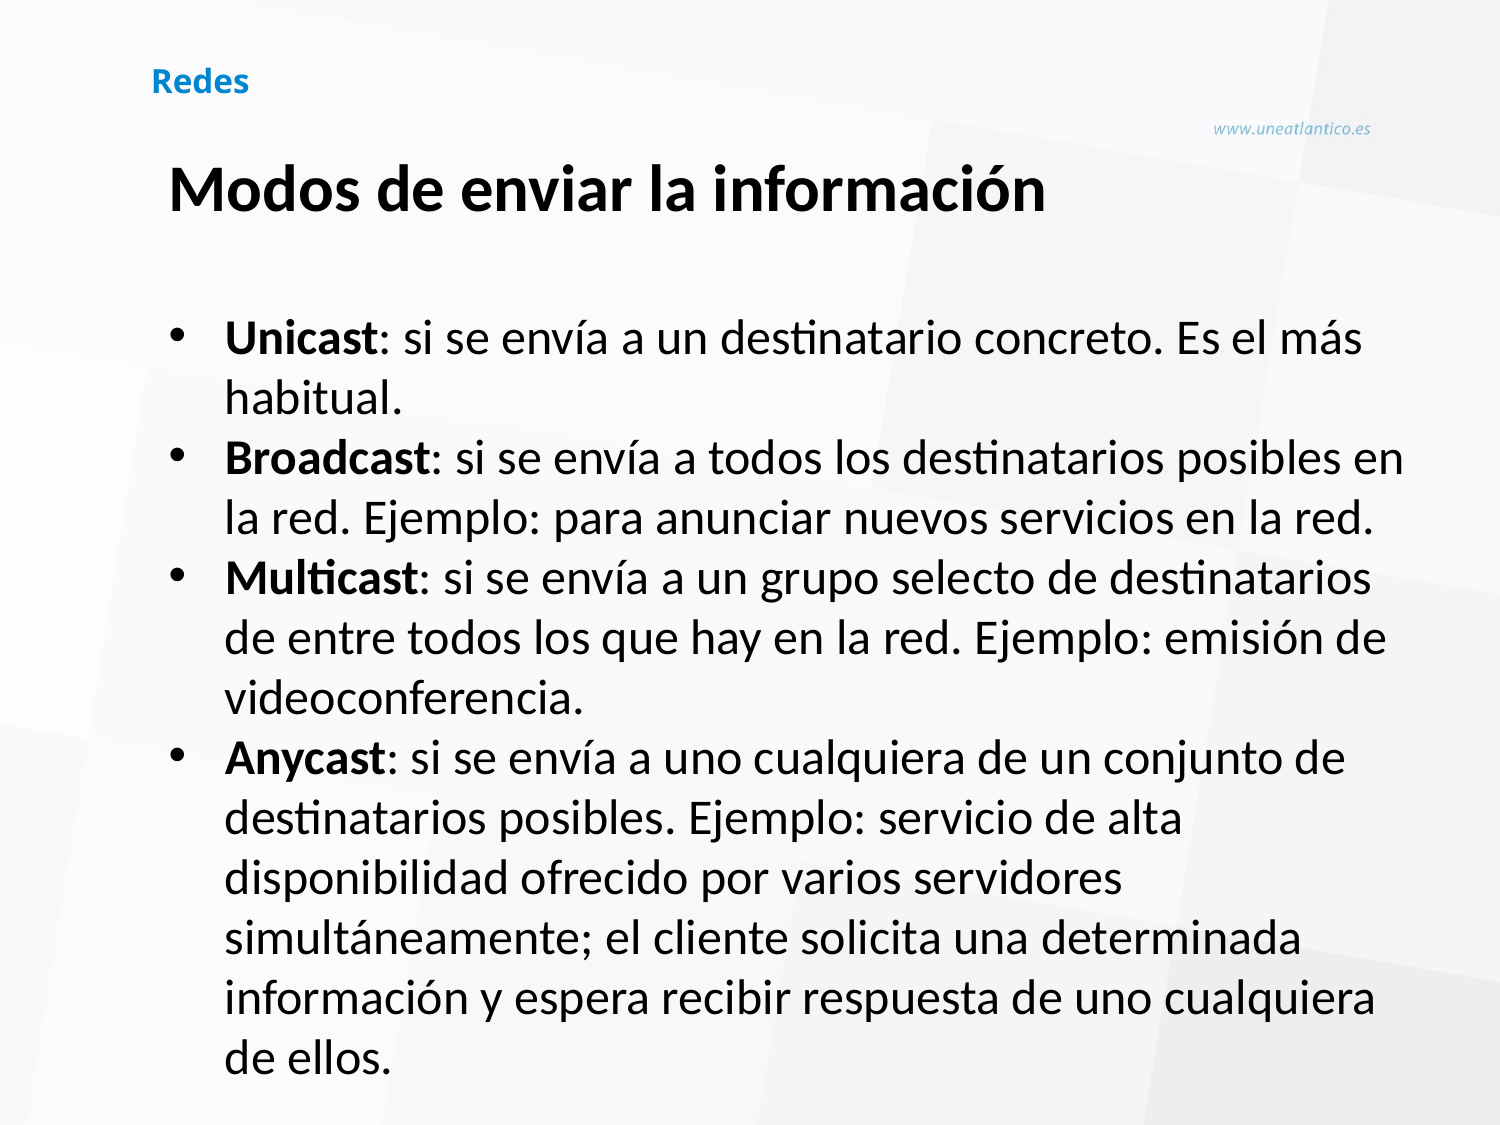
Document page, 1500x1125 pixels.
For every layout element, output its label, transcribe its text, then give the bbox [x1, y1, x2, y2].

title Redes [135, 4, 1365, 157]
picture [0, 0, 1500, 1125]
text_box Modos de enviar la información Unicast: si se envía a un destinatario concreto. Es el más habitual. Broadcast: si se envía a todos los destinatarios posibles en la red. Ejemplo: para anunciar nuevos servicios en la red. Multicast: si se envía a un grupo selecto de destinatarios de entre todos los que hay en la red. Ejemplo: emisión de videoconferencia. Anycast: si se envía a uno cualquiera de un conjunto de destinatarios posibles. Ejemplo: servicio de alta disponibilidad ofrecido por varios servidores simultáneamente; el cliente solicita una determinada información y espera recibir respuesta de uno cualquiera de ellos. [153, 137, 1447, 1000]
